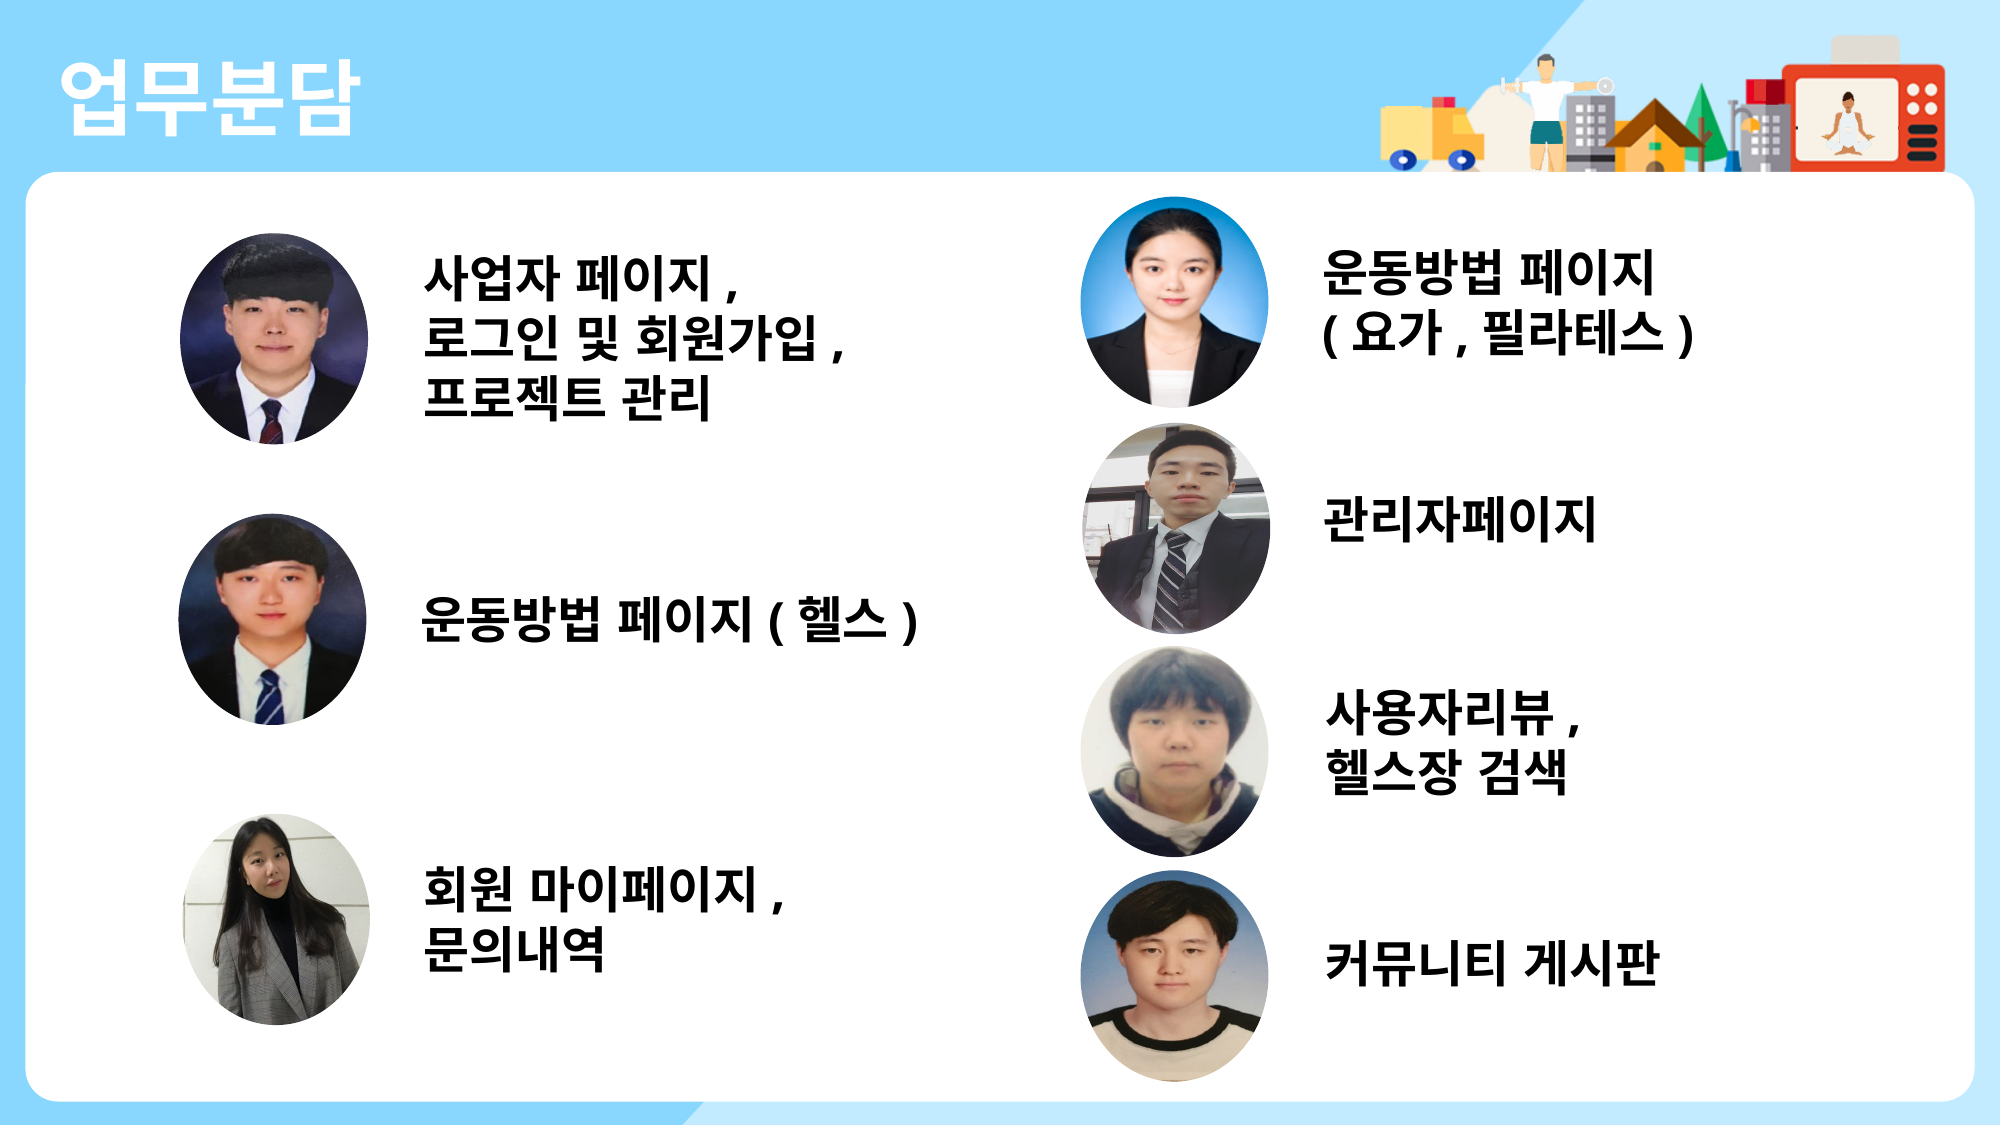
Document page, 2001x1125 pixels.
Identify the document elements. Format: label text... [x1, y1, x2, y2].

text_box 업무분담 [42, 38, 782, 154]
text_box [1080, 196, 1858, 1082]
picture [1277, 0, 1969, 172]
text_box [178, 232, 964, 1026]
